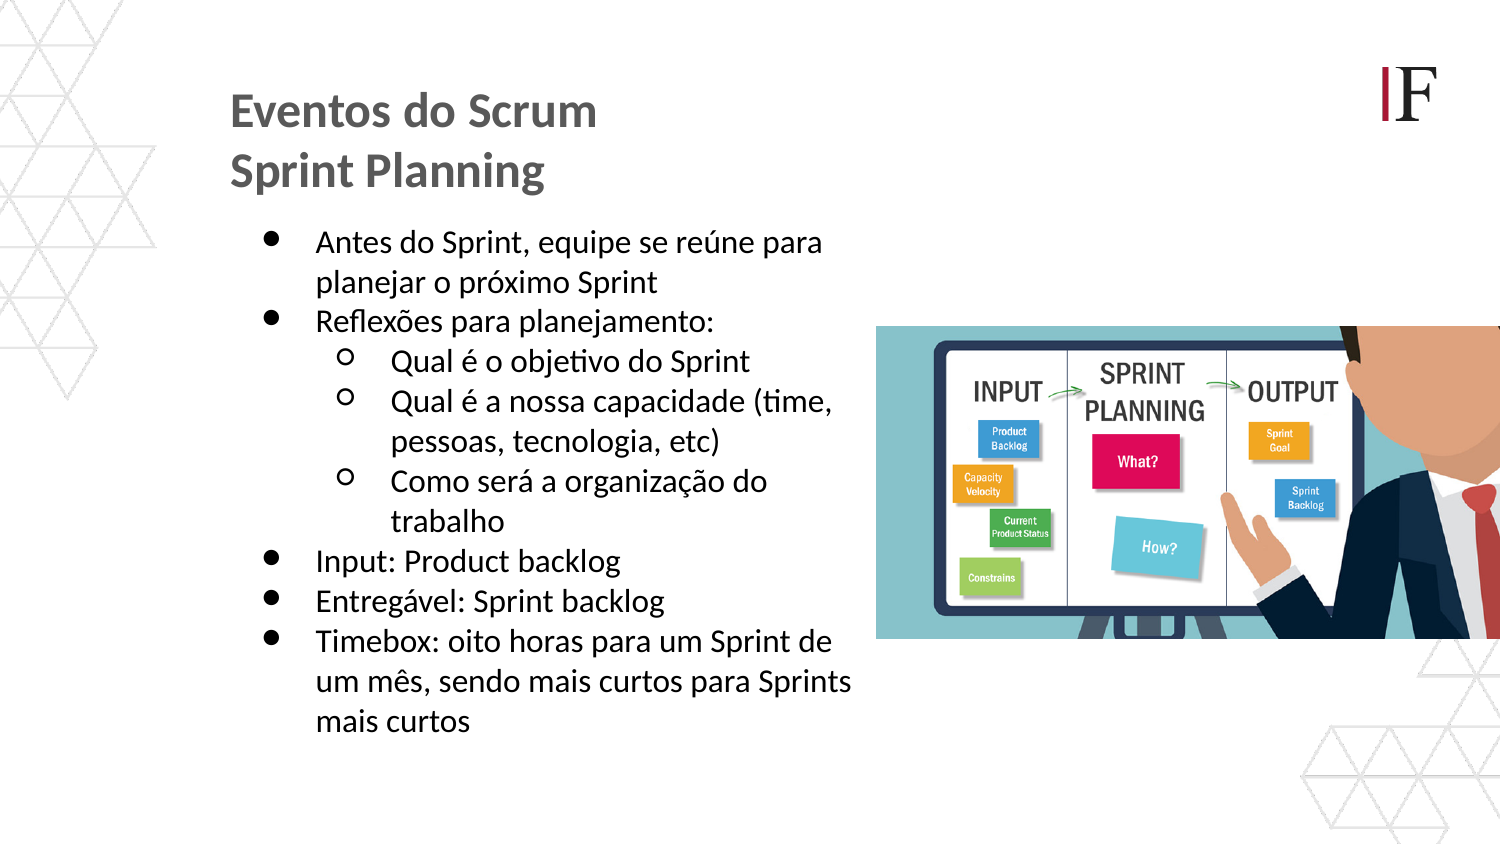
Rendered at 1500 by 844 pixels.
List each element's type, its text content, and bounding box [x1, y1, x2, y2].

text_box Eventos do Scrum Sprint Planning [219, 72, 1158, 204]
picture [0, 0, 1500, 844]
text_box Antes do Sprint, equipe se reúne para planejar o próximo Sprint Reflexões para planejamento: Qual é o objetivo do Sprint Qual é a nossa capacidade (time, pessoas, tecnologia, etc) Como será a organização do trabalho Input: Product backlog Entregável: Sprint backlog Timebox: oito horas para um Sprint de um mês, sendo mais curtos para Sprints mais curtos [225, 204, 876, 754]
